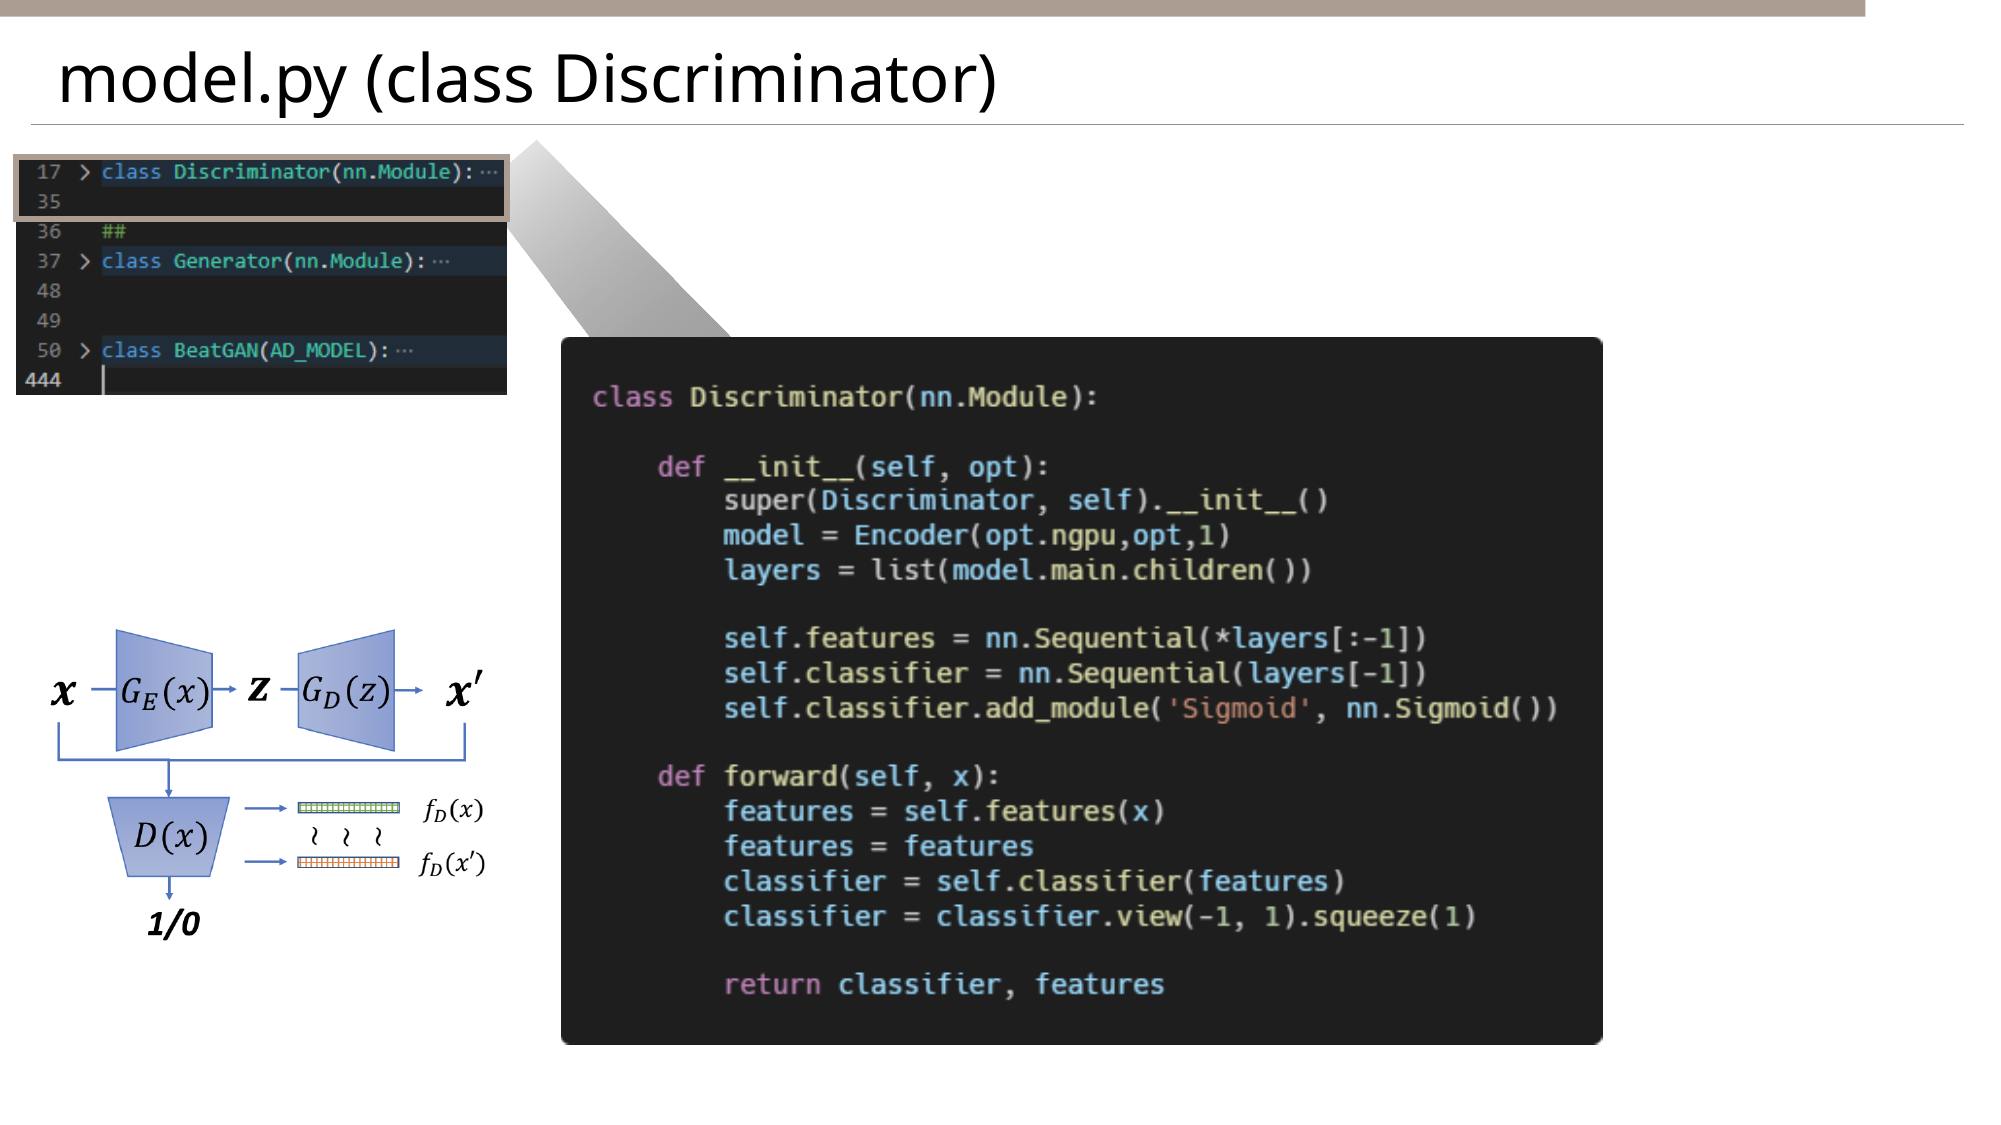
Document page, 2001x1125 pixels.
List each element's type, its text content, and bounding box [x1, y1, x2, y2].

picture [16, 157, 507, 395]
picture [561, 337, 1604, 1045]
text_box [507, 138, 733, 337]
text_box [0, 0, 1866, 18]
picture [31, 595, 511, 968]
text_box model.py (class Discriminator) [42, 28, 1014, 124]
